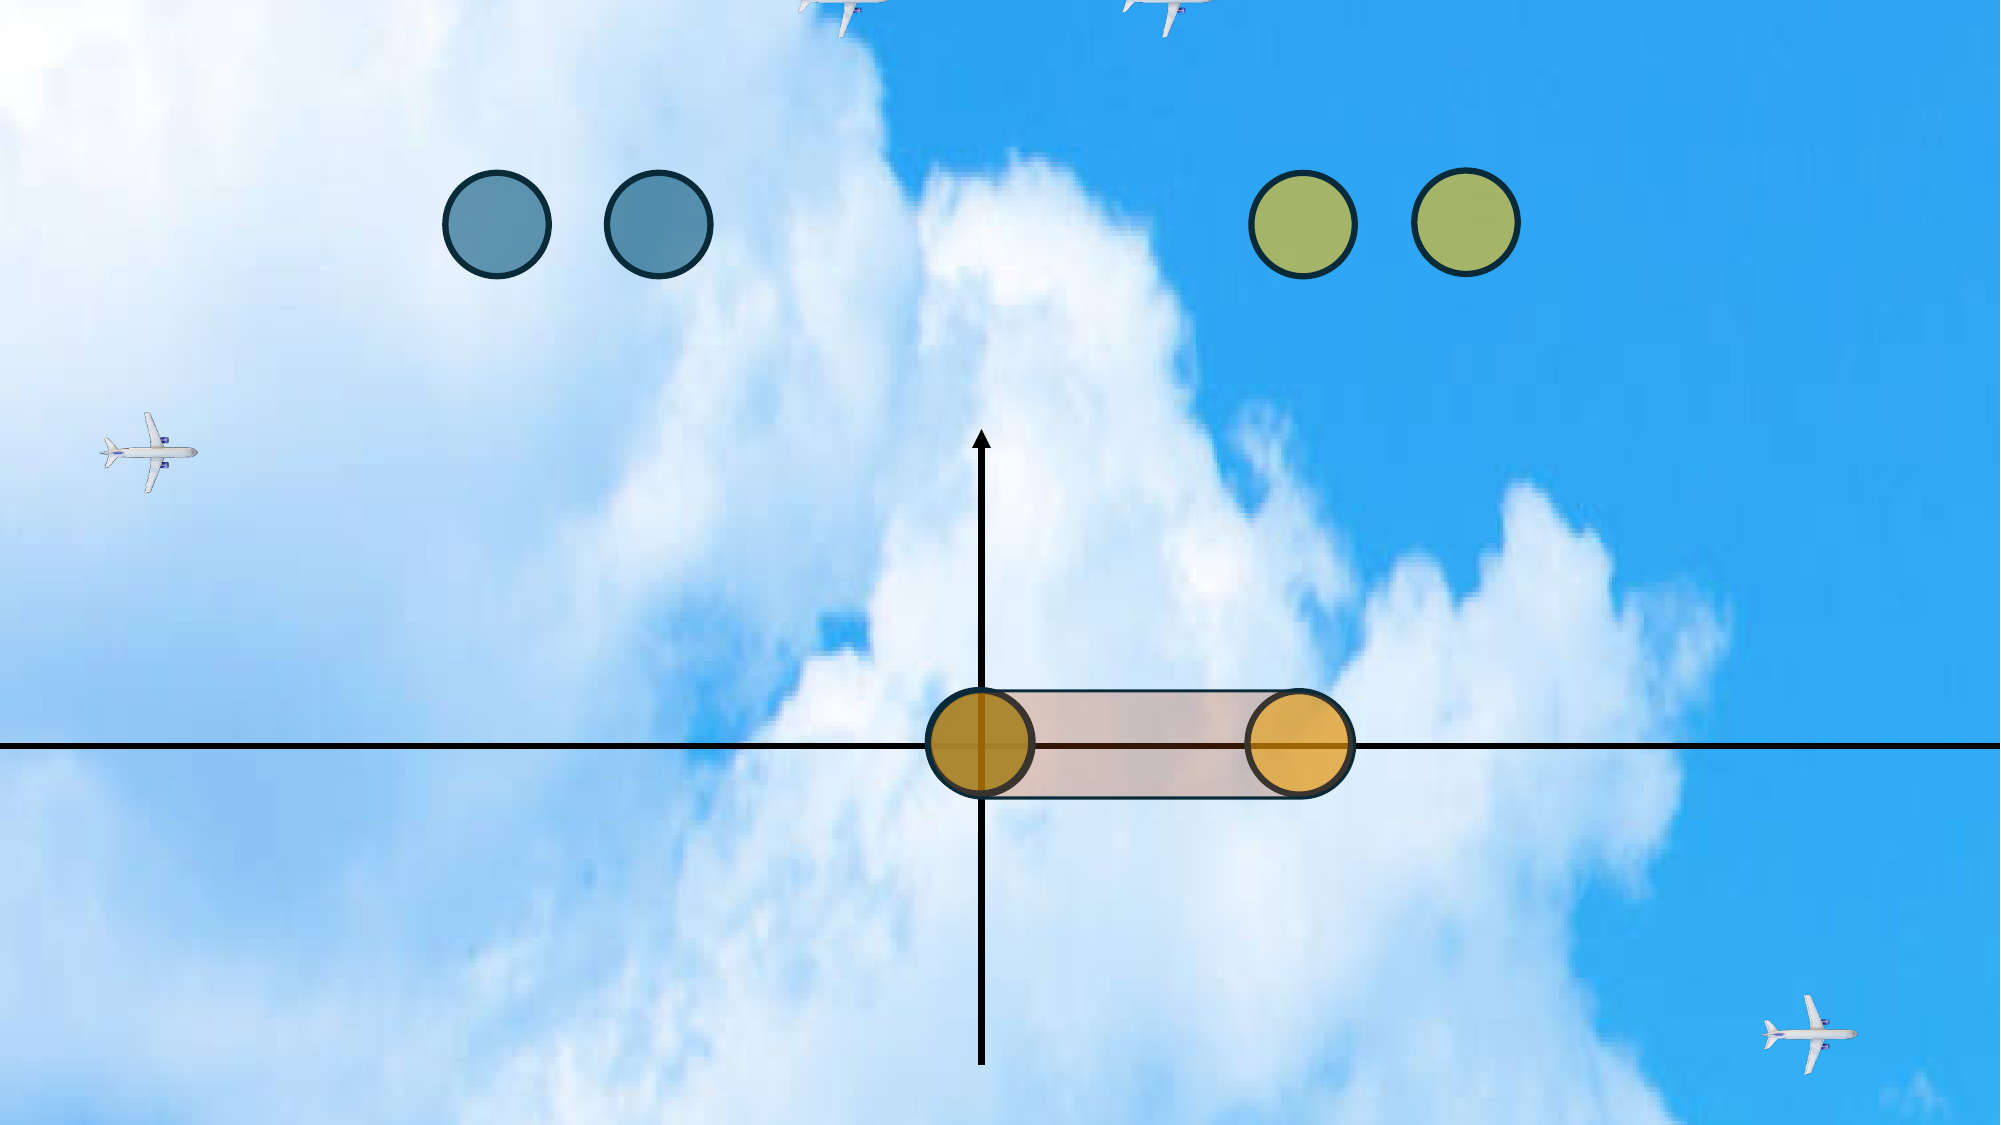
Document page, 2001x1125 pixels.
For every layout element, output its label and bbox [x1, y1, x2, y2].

text_box [1413, 169, 1519, 275]
picture [0, 747, 2000, 1125]
text_box [1247, 690, 1352, 796]
text_box [1250, 172, 1356, 277]
picture [0, 0, 2000, 745]
text_box [606, 172, 711, 277]
text_box [444, 172, 550, 277]
text_box [927, 689, 1032, 794]
